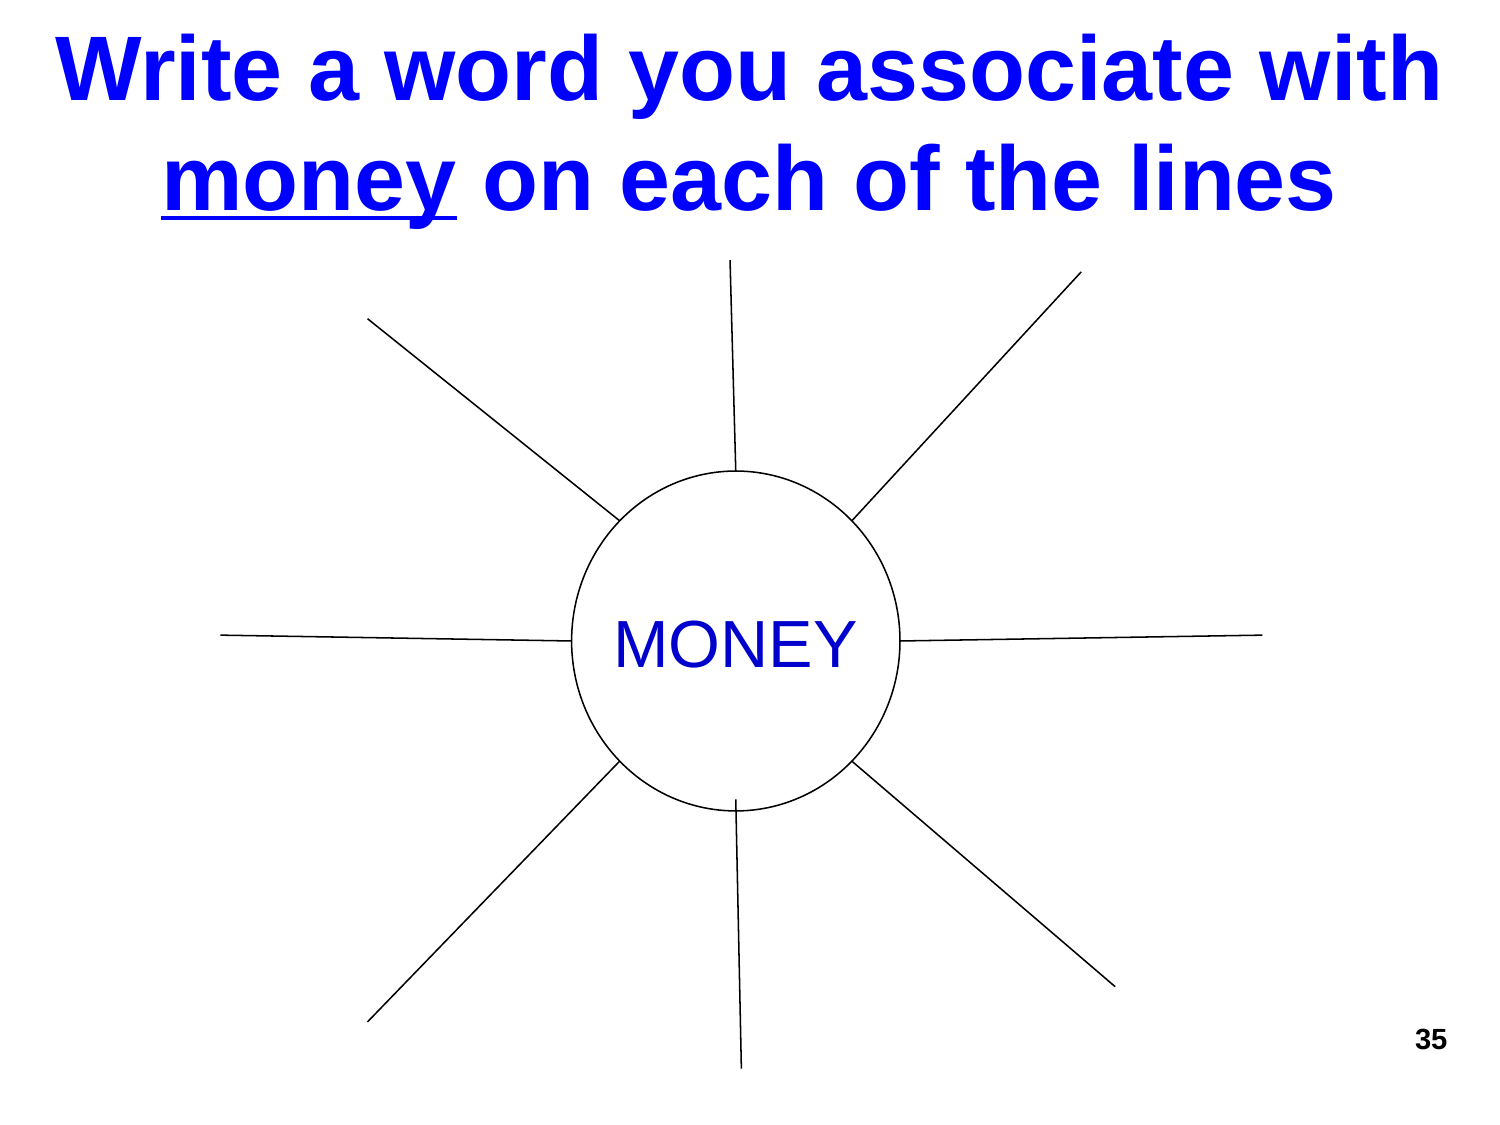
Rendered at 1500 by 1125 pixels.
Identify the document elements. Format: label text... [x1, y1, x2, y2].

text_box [220, 259, 1263, 1069]
title Write a word you associate with money on each of the lines [0, 24, 1500, 213]
slide_number 35 [1374, 1012, 1463, 1088]
